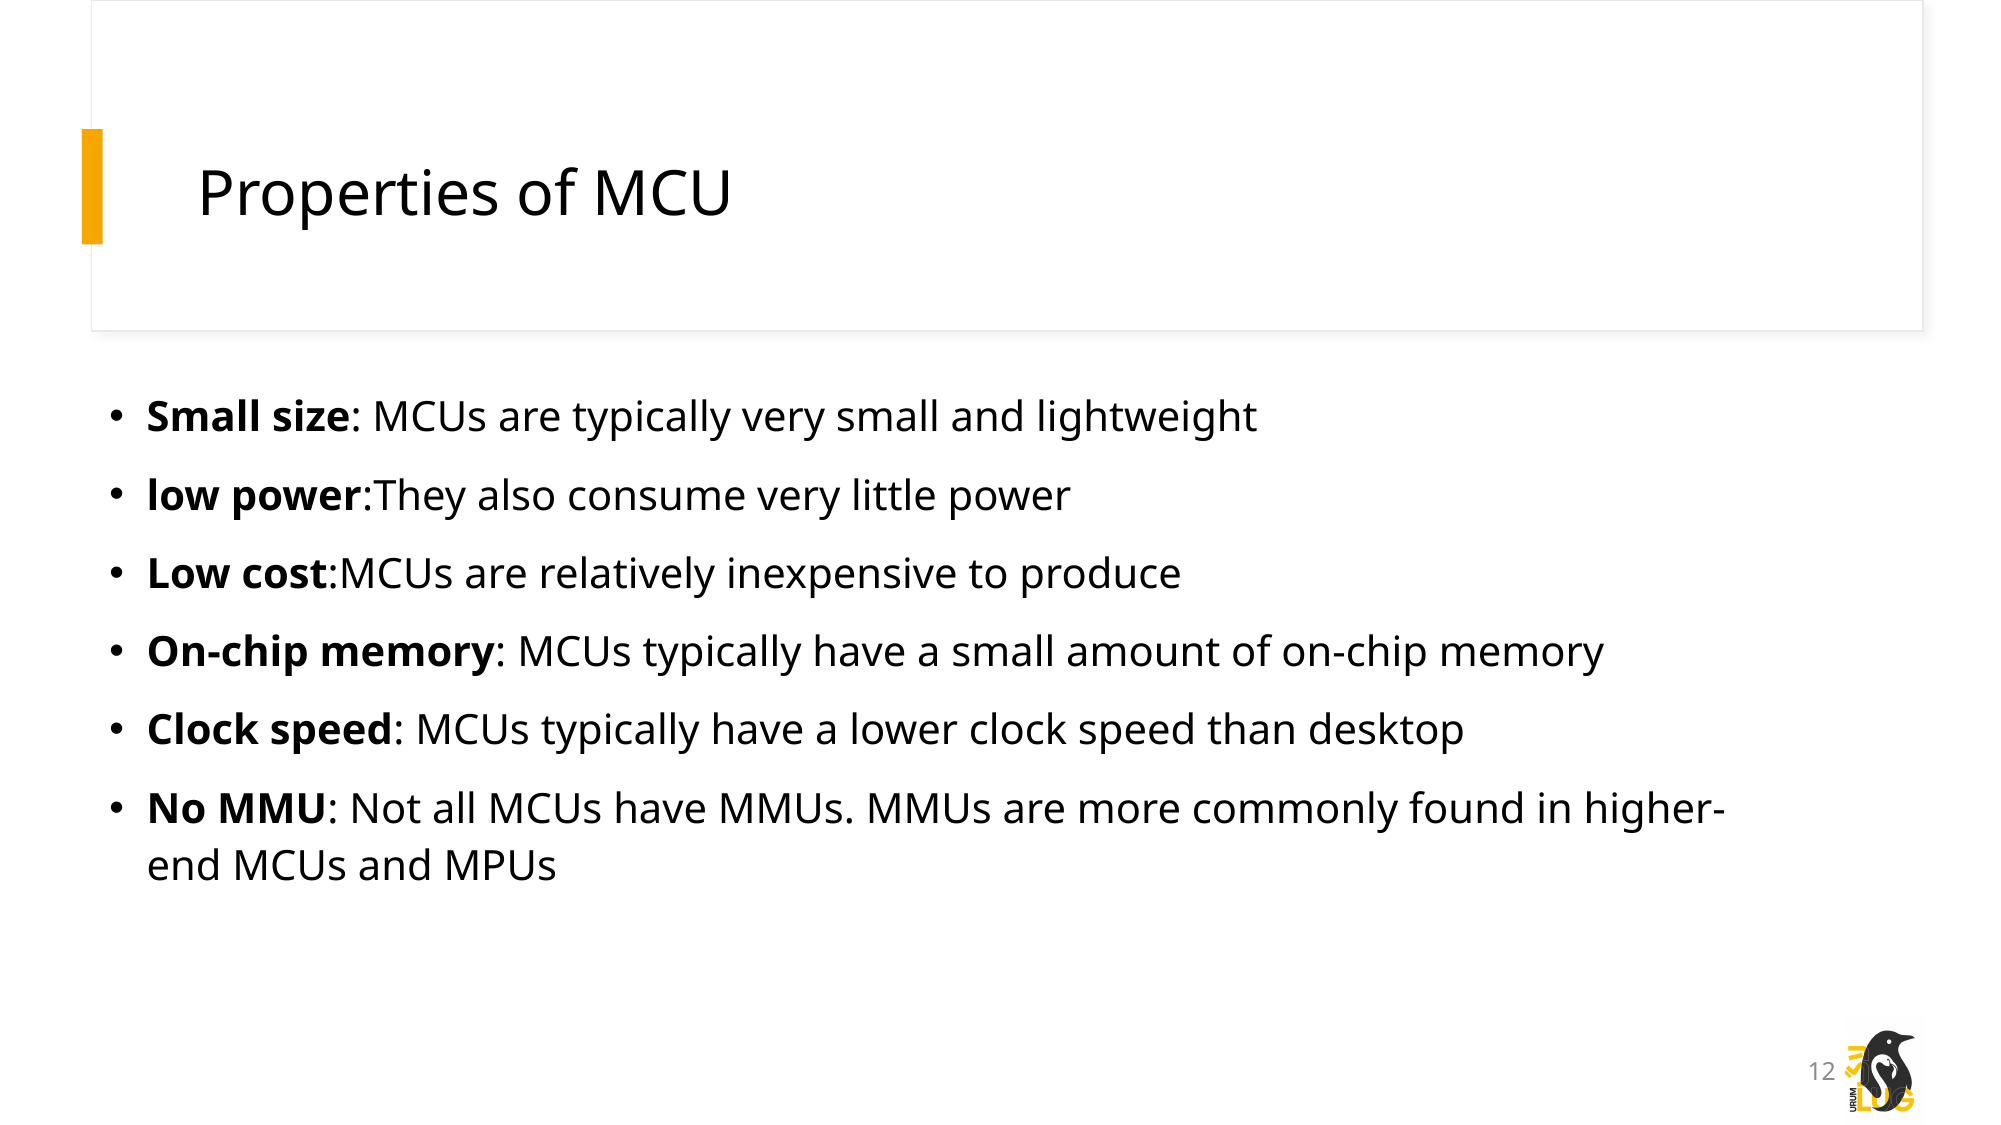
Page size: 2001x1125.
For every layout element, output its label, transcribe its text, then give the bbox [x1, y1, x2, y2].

text_box <number> [1401, 1042, 1845, 1103]
picture [1845, 1015, 1926, 1125]
text_box Properties of MCU [182, 89, 1851, 284]
text_box Small size: MCUs are typically very small and lightweight low power:They also consume very little power Low cost:MCUs are relatively inexpensive to produce On-chip memory: MCUs typically have a small amount of on-chip memory Clock speed: MCUs typically have a lower clock speed than desktop No MMU: Not all MCUs have MMUs. MMUs are more commonly found in higher-end MCUs and MPUs [94, 375, 1763, 1013]
